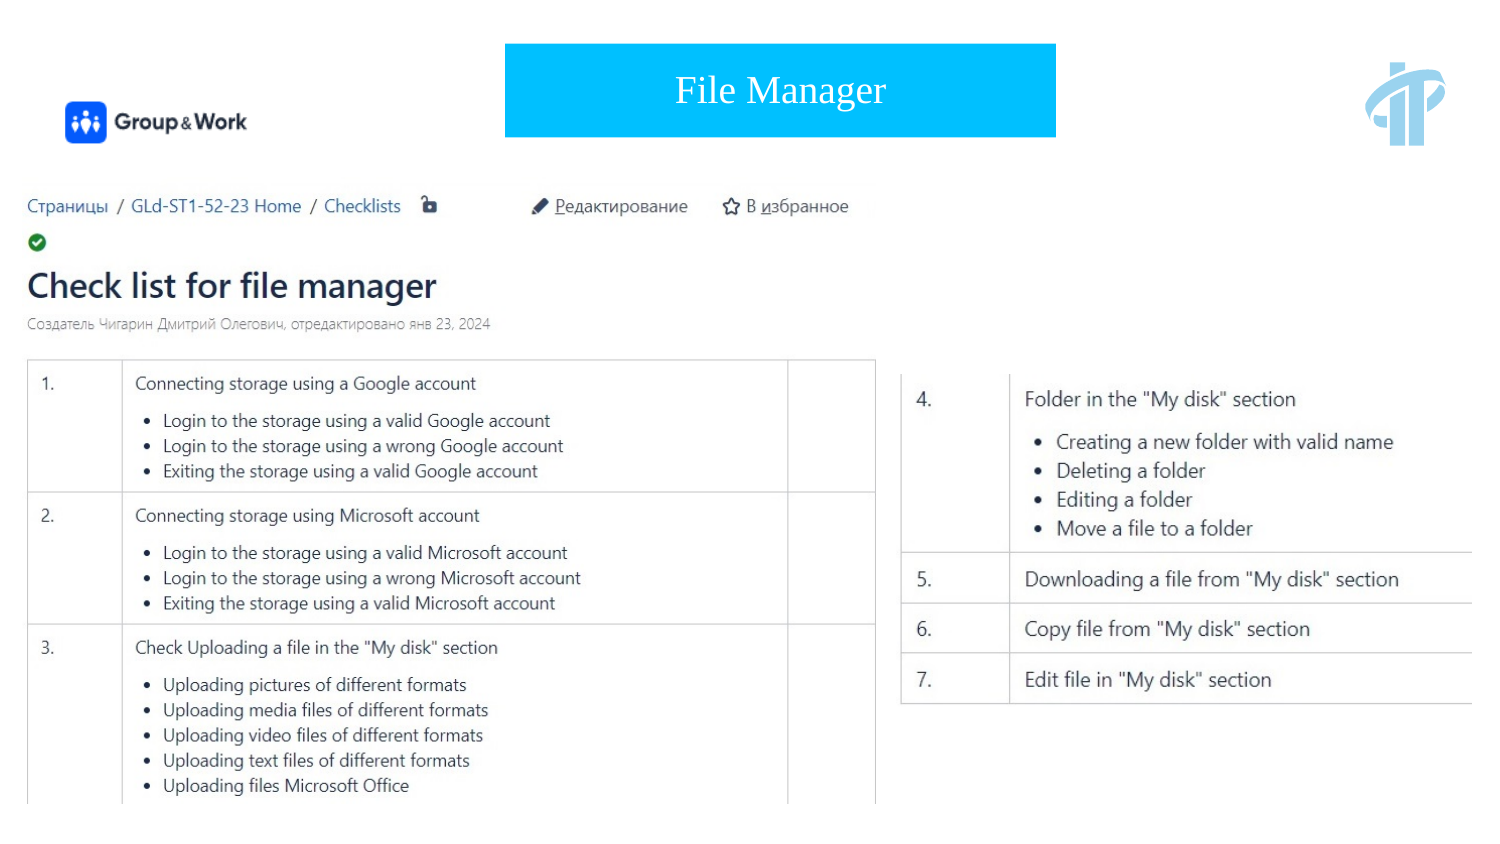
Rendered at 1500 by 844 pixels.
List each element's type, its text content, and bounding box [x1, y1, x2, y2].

picture [50, 86, 264, 154]
picture [896, 374, 1472, 710]
title File Manager [505, 43, 1056, 138]
picture [21, 177, 876, 805]
